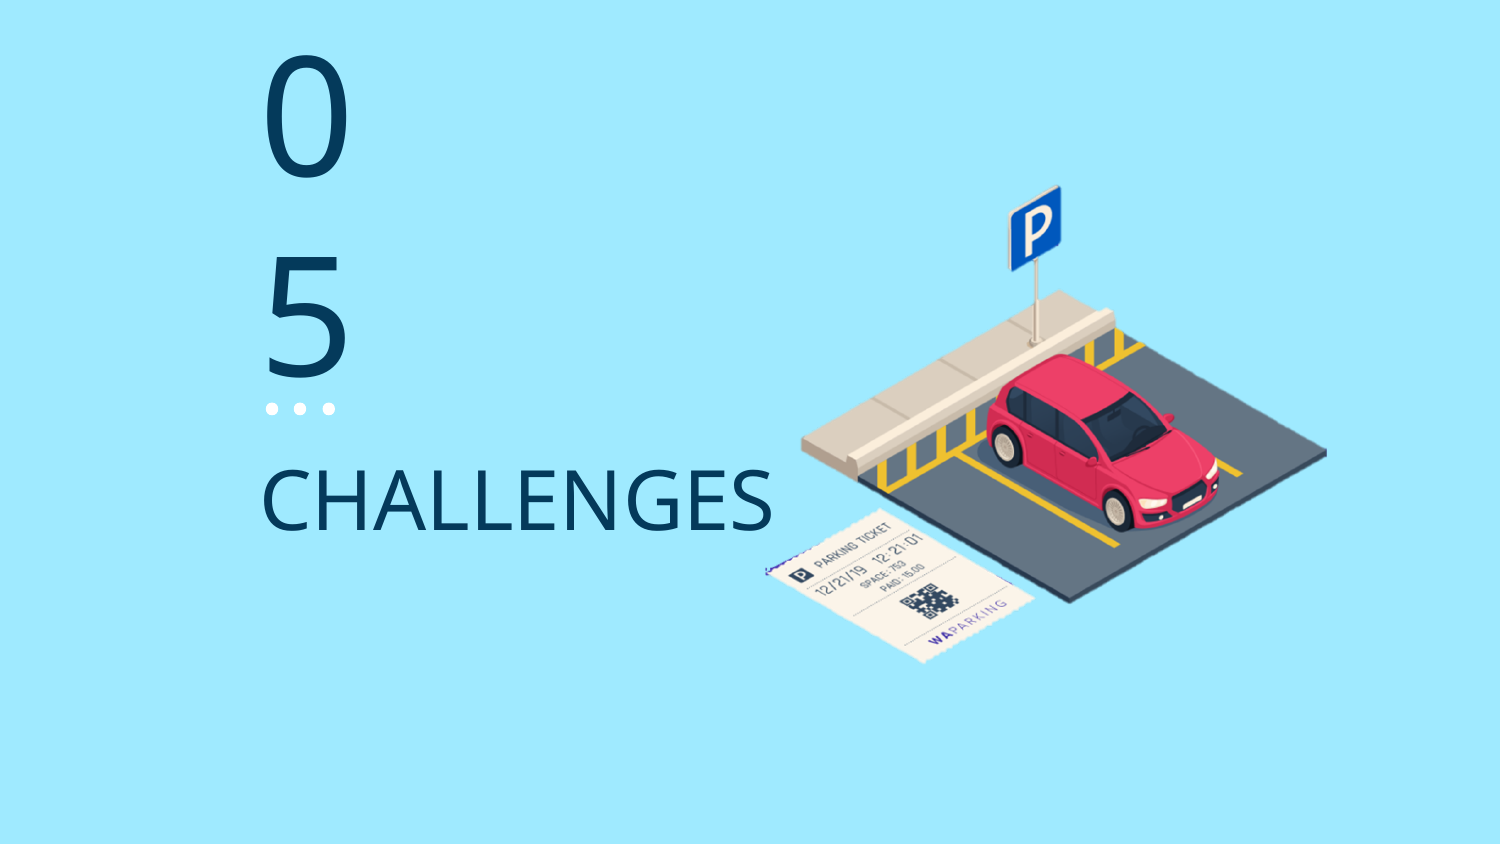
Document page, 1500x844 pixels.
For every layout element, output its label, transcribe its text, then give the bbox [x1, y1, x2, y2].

title 05 [244, 200, 447, 425]
picture [732, 174, 1345, 686]
title CHALLENGES [244, 433, 727, 562]
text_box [263, 402, 338, 416]
